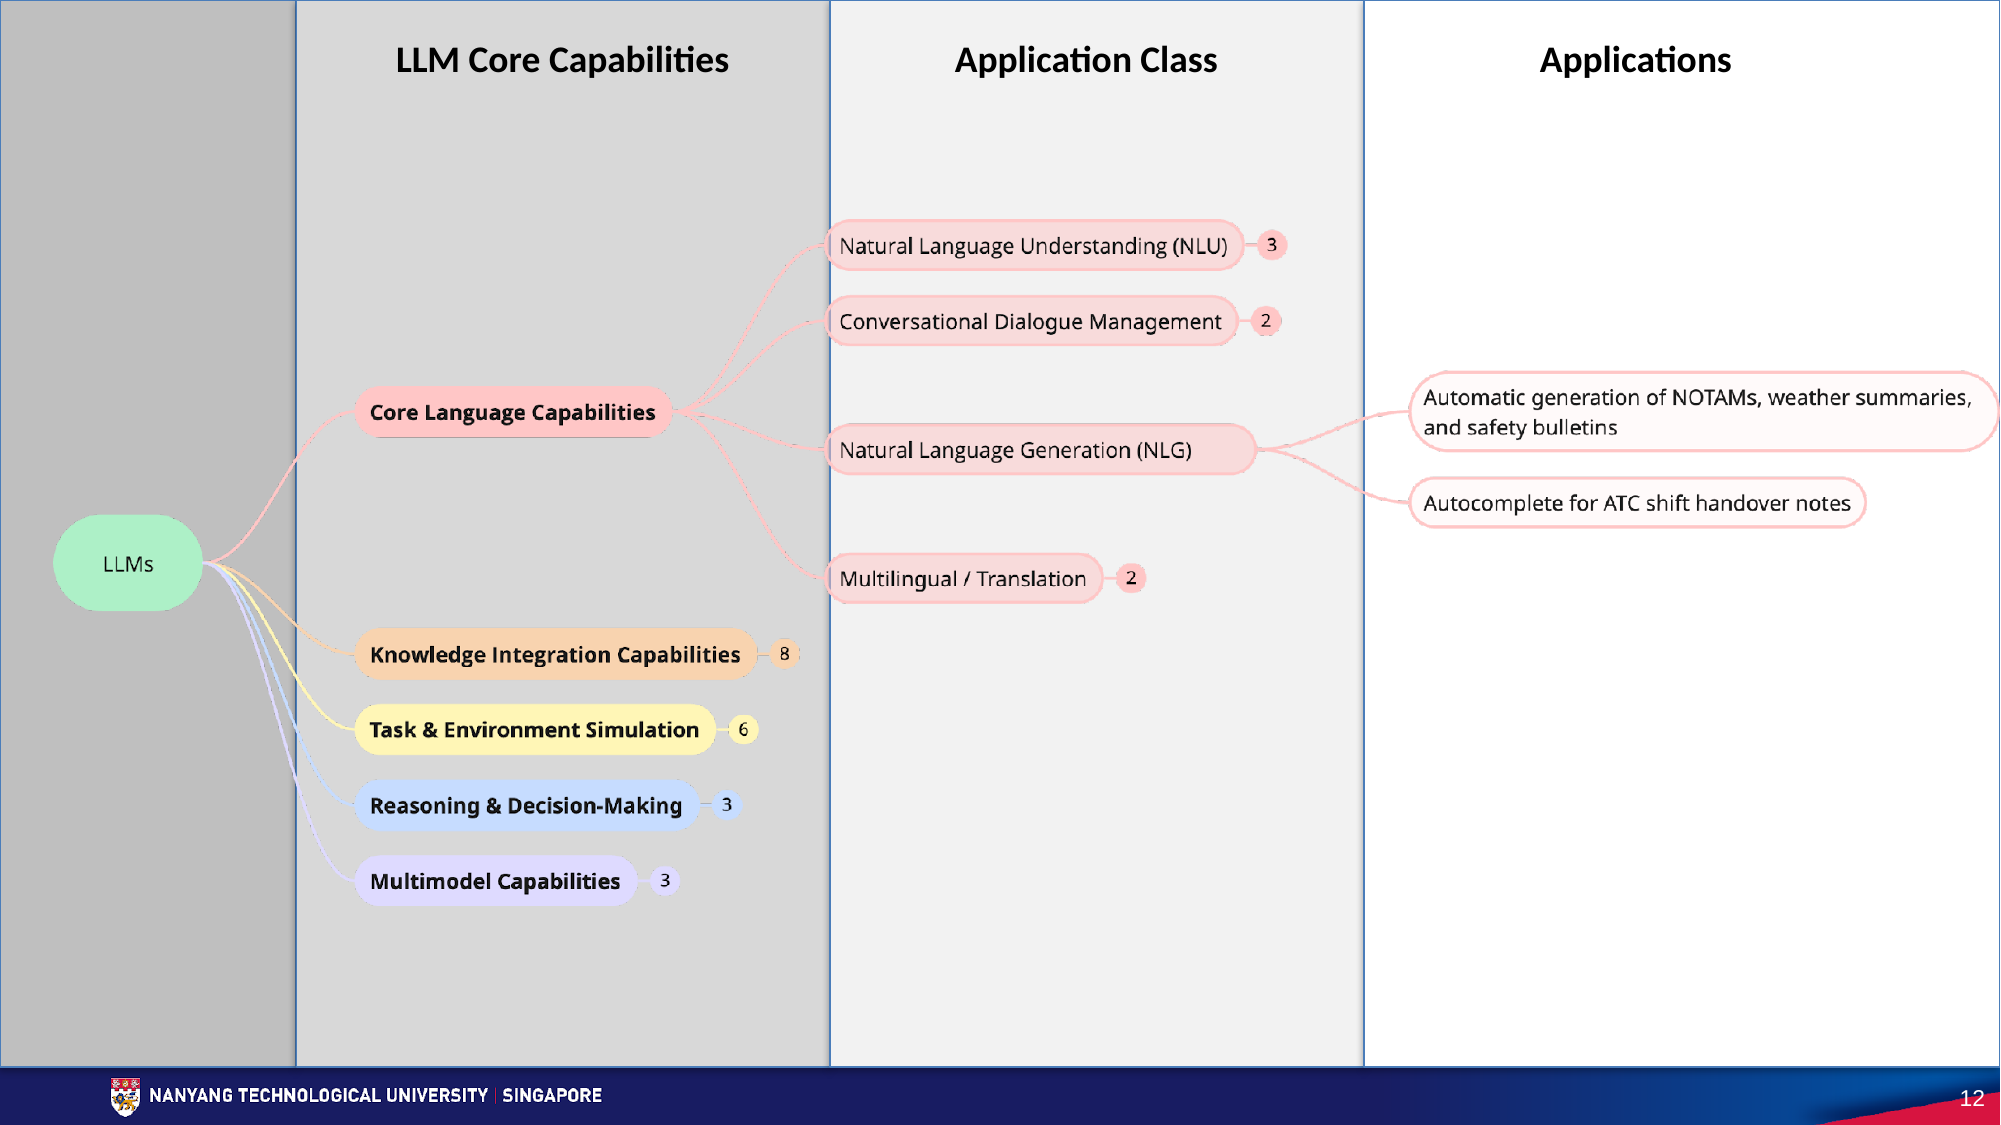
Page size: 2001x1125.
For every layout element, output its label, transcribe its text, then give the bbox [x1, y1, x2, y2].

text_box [0, 0, 2000, 1068]
picture [53, 218, 2000, 907]
picture [0, 1068, 1533, 1125]
slide_number ‹#› [1533, 1075, 2000, 1125]
